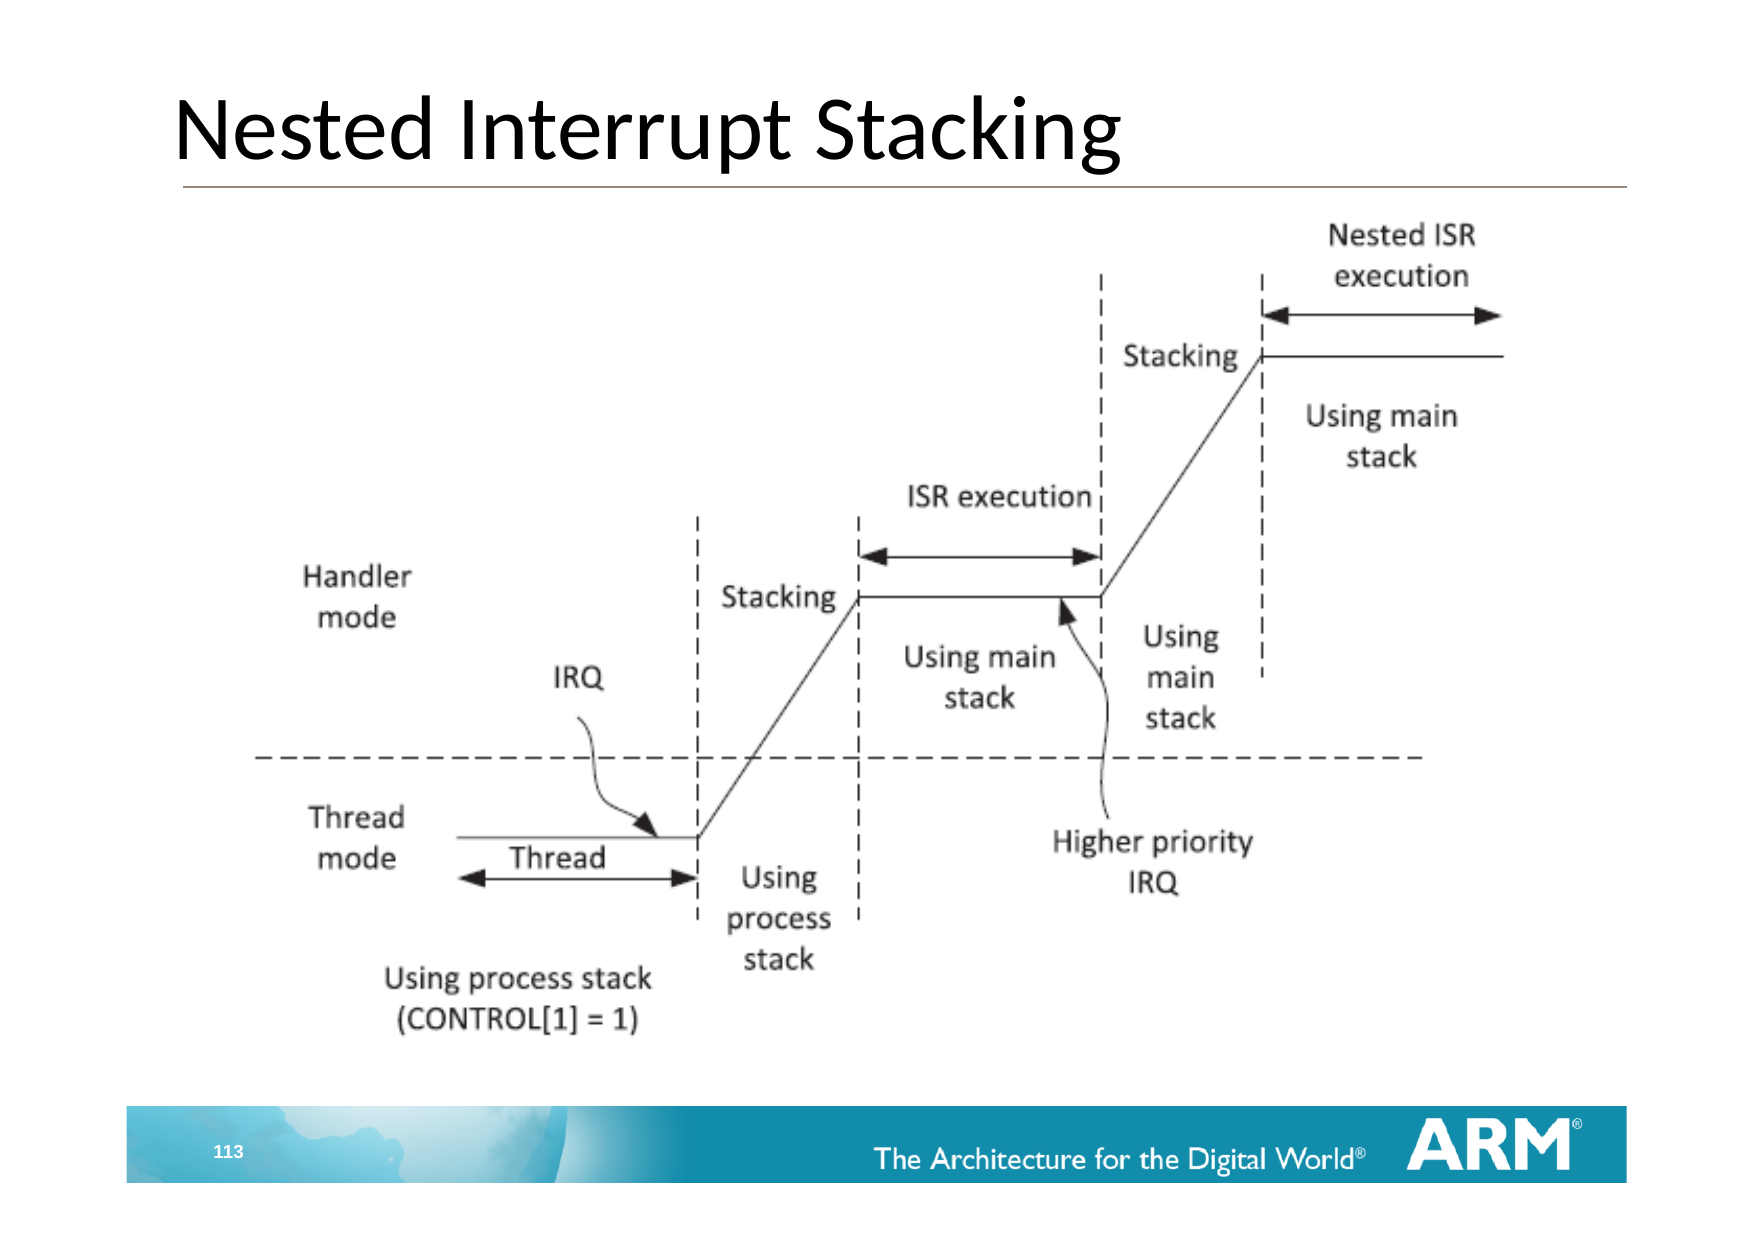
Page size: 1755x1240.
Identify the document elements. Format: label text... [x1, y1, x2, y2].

picture [235, 191, 1519, 1049]
title Nested Interrupt Stacking [173, 80, 1581, 172]
slide_number 113 [198, 1139, 287, 1187]
picture [126, 1106, 1627, 1183]
